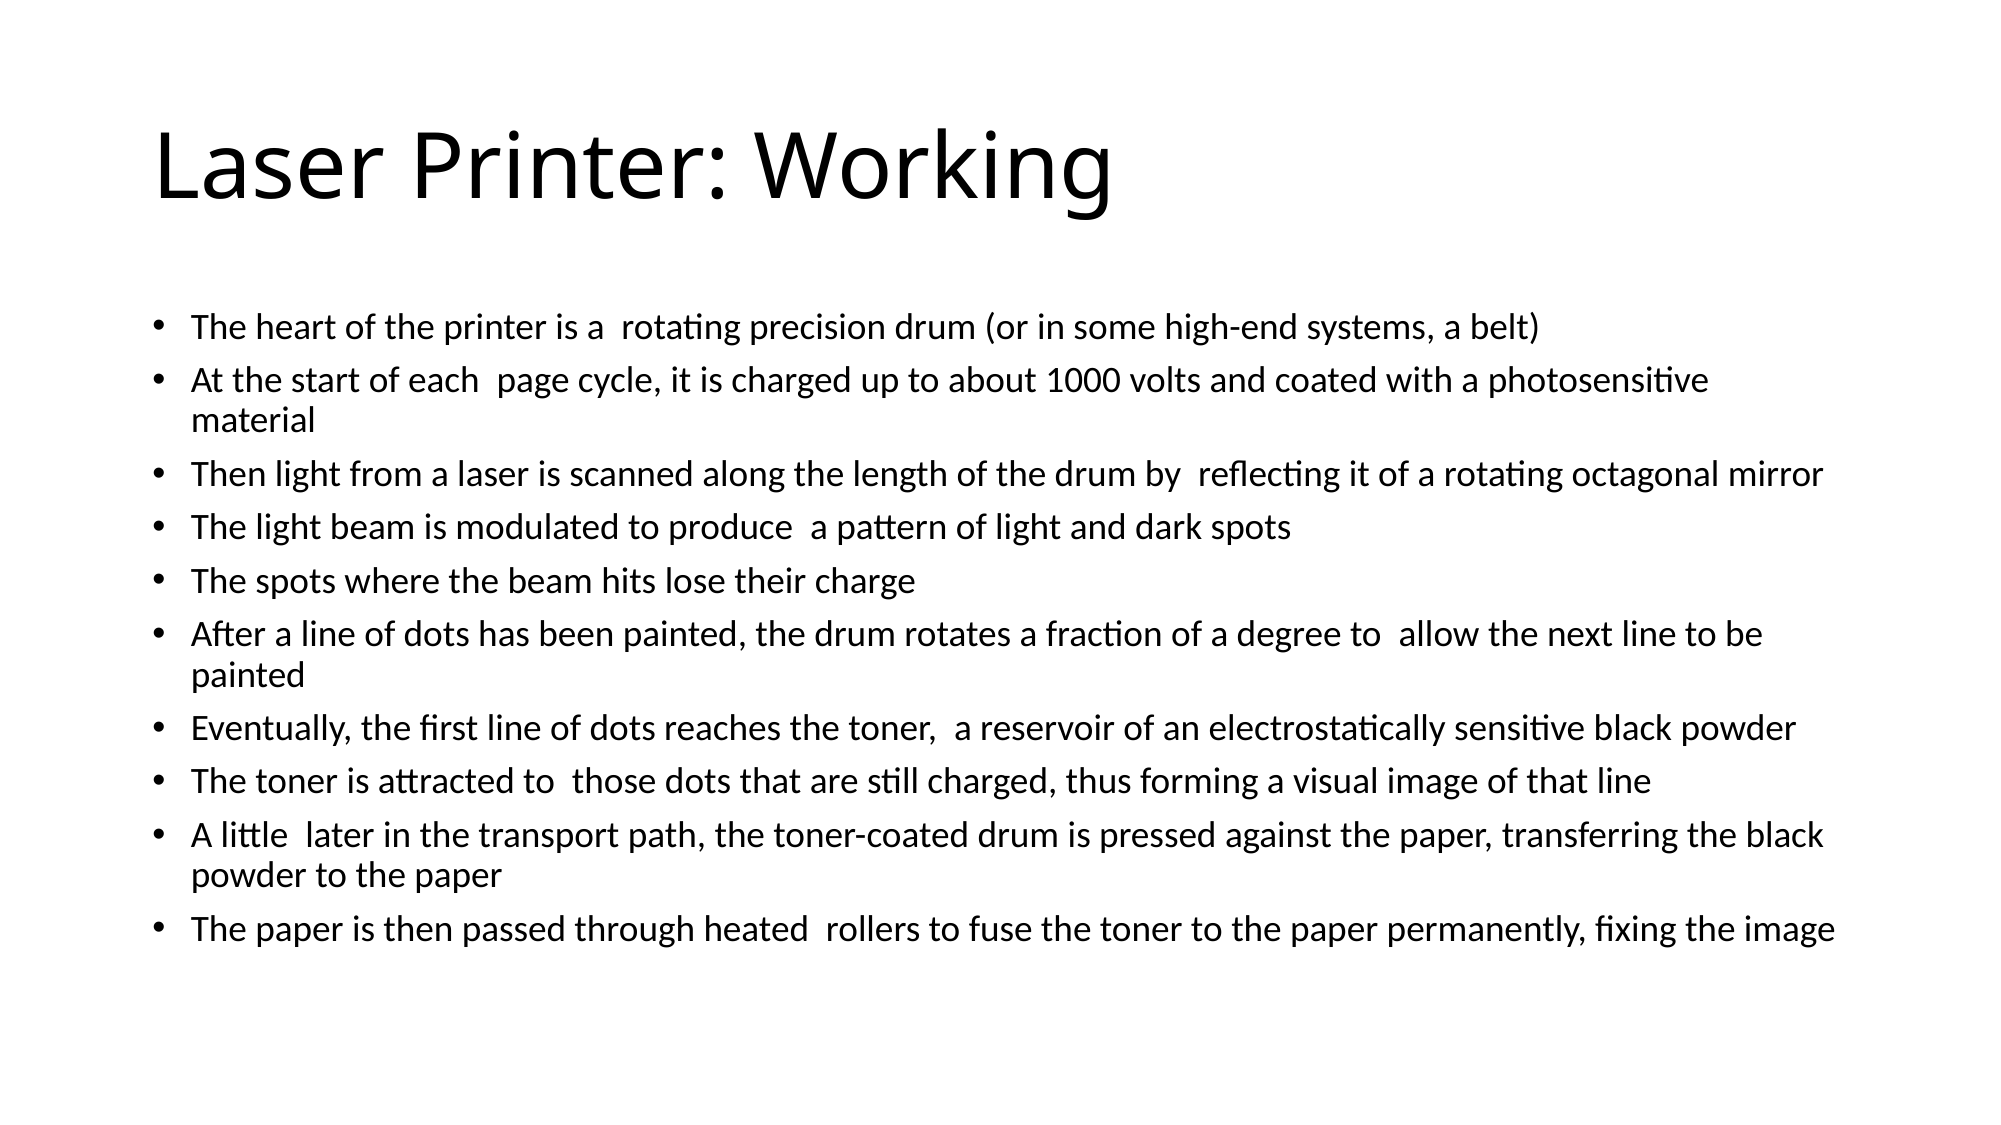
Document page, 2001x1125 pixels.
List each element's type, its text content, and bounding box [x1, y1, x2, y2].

title Laser Printer: Working [137, 59, 1863, 278]
list The heart of the printer is a rotating precision drum (or in some high-end systems, a belt) At the start of each page cycle, it is charged up to about 1000 volts and coated with a photosensitive material Then light from a laser is scanned along the length of the drum by reflecting it of a rotating octagonal mirror The light beam is modulated to produce a pattern of light and dark spots The spots where the beam hits lose their charge After a line of dots has been painted, the drum rotates a fraction of a degree to allow the next line to be painted Eventually, the first line of dots reaches the toner, a reservoir of an electrostatically sensitive black powder The toner is attracted to those dots that are still charged, thus forming a visual image of that line A little later in the transport path, the toner-coated drum is pressed against the paper, transferring the black powder to the paper The paper is then passed through heated rollers to fuse the toner to the paper permanently, fixing the image [137, 299, 1863, 1014]
